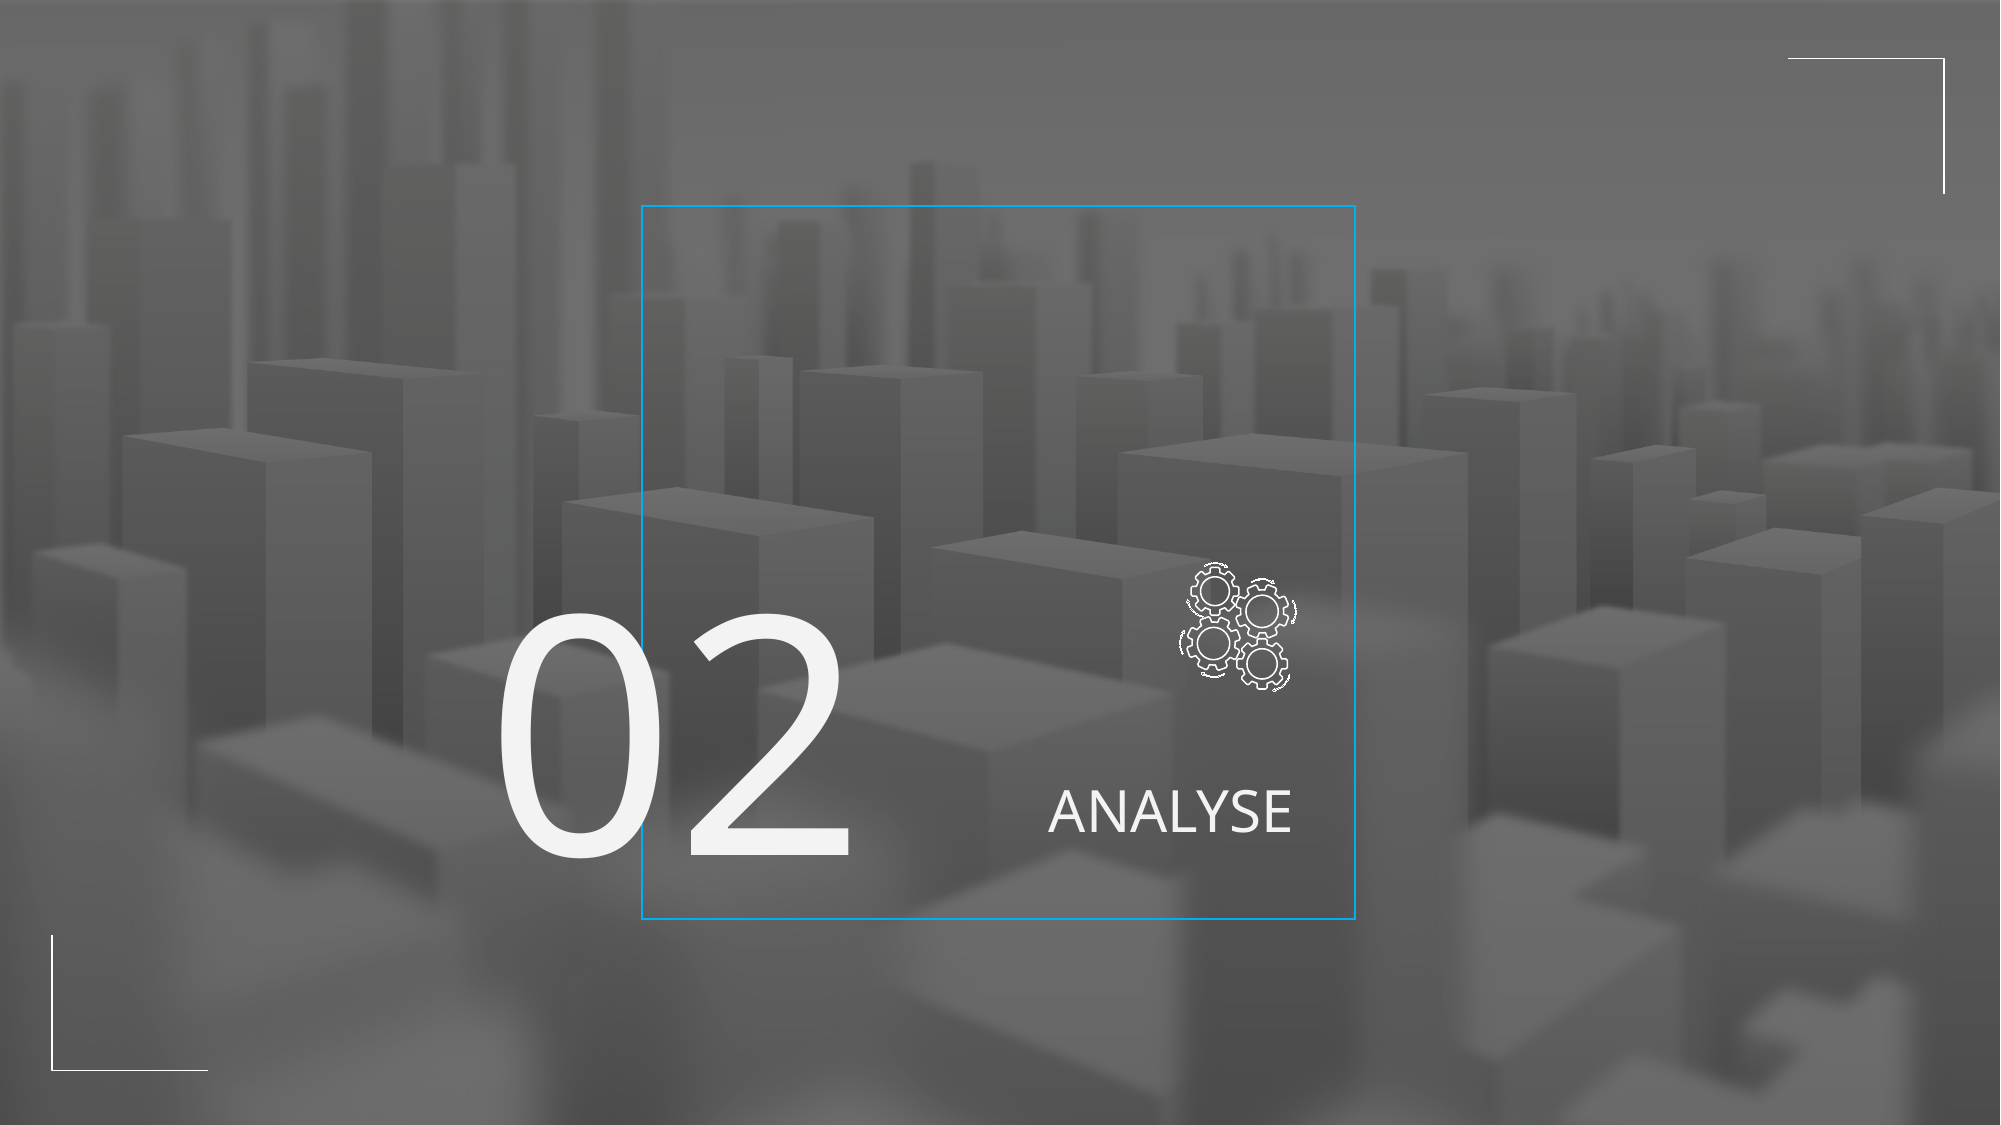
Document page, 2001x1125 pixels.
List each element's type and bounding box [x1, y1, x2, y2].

text_box [1179, 562, 1297, 692]
picture [0, 0, 2000, 1125]
